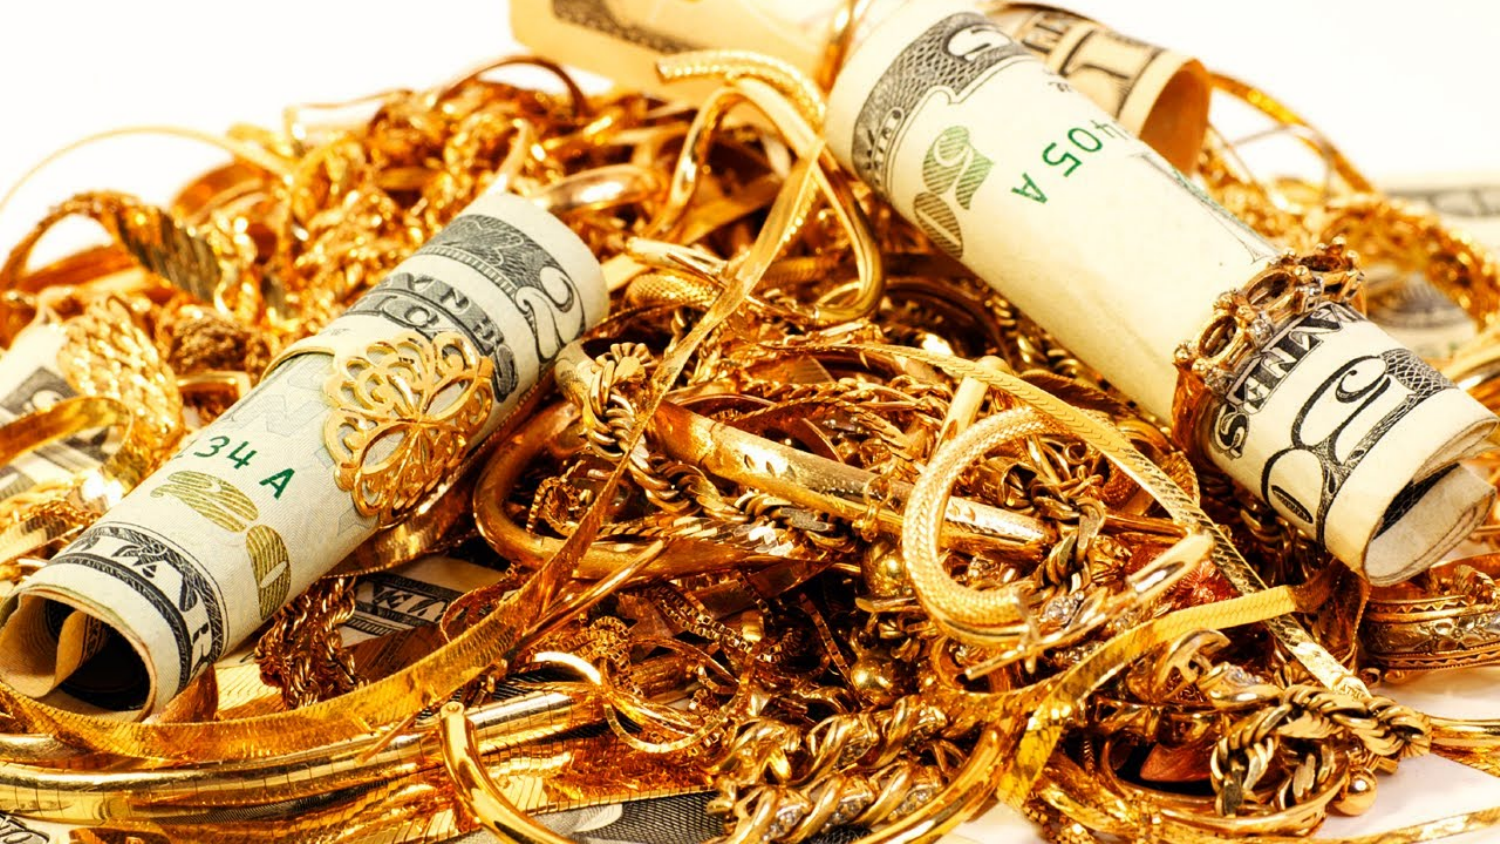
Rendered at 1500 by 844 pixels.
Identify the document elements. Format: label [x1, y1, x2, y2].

list [0, 0, 1500, 844]
